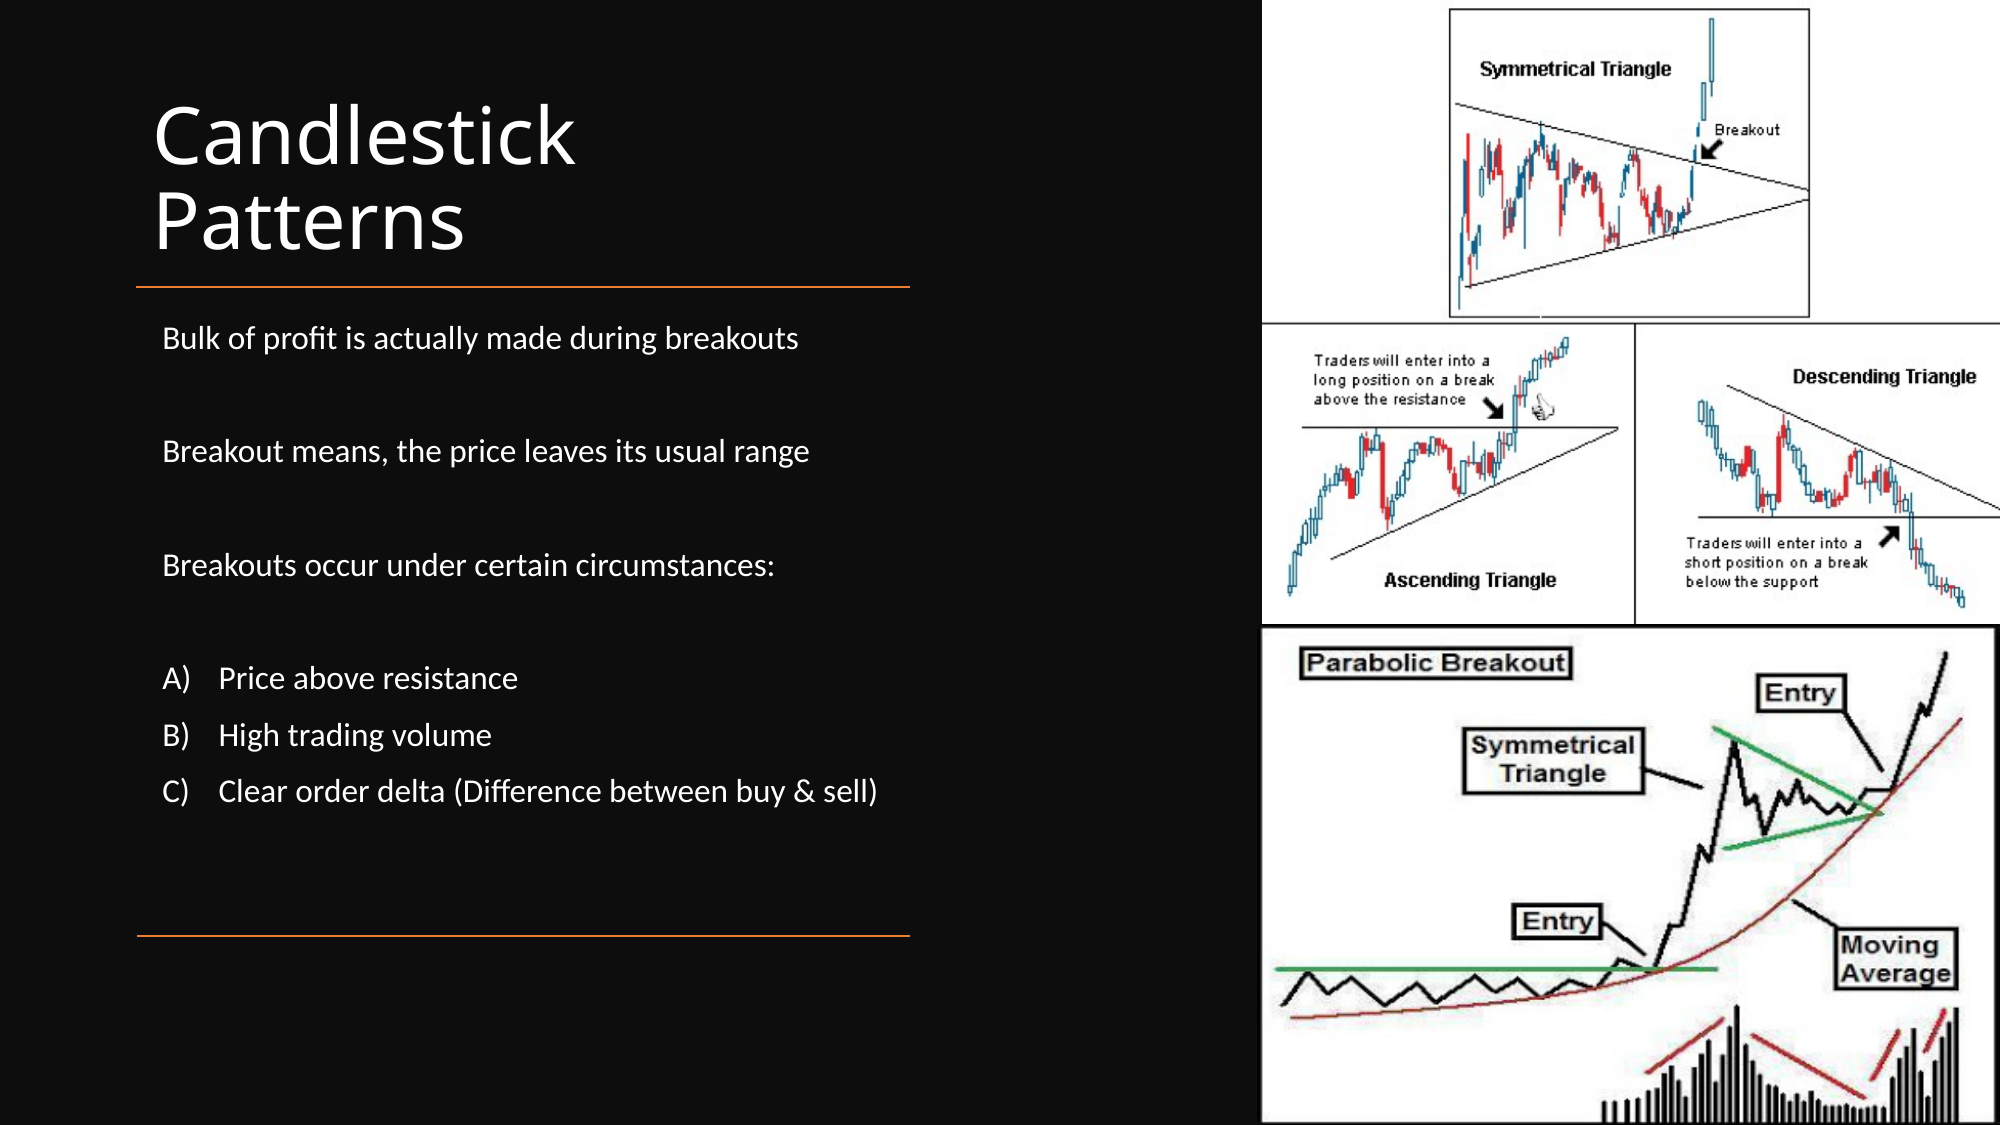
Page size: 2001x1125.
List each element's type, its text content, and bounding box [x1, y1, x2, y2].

picture [1257, 0, 2000, 1125]
list Bulk of profit is actually made during breakouts Breakout means, the price leaves its usual range Breakouts occur under certain circumstances: Price above resistance High trading volume Clear order delta (Difference between buy & sell) [147, 313, 900, 912]
title Candlestick Patterns [137, 73, 910, 275]
text_box [0, 0, 1262, 1125]
